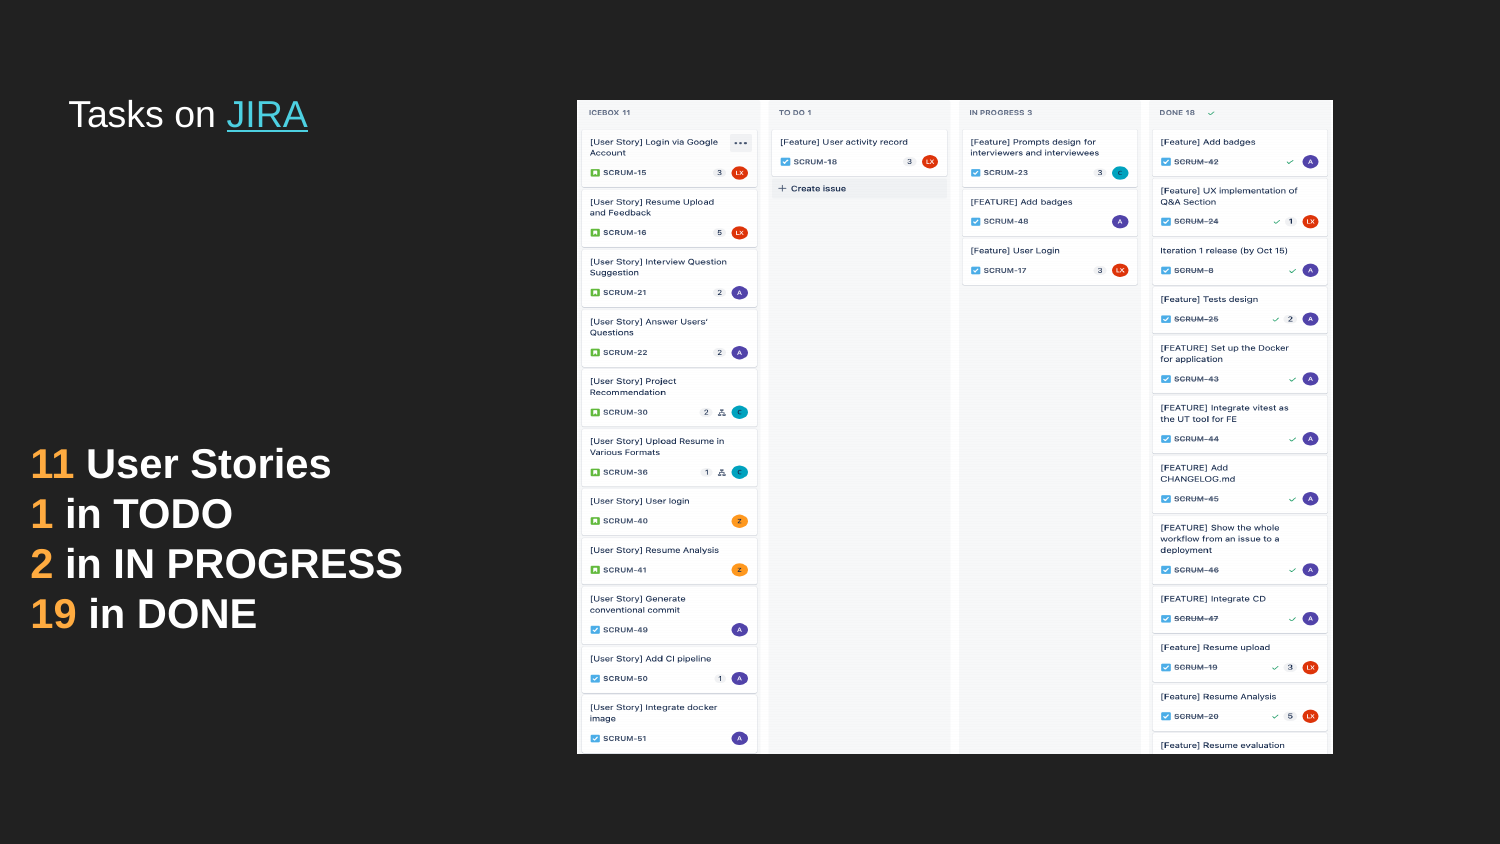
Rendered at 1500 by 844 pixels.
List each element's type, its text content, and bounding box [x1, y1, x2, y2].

picture [576, 100, 1333, 754]
text_box Tasks on JIRA [53, 52, 1467, 801]
text_box 11 User Stories 1 in TODO 2 in IN PROGRESS 19 in DONE [15, 421, 571, 640]
